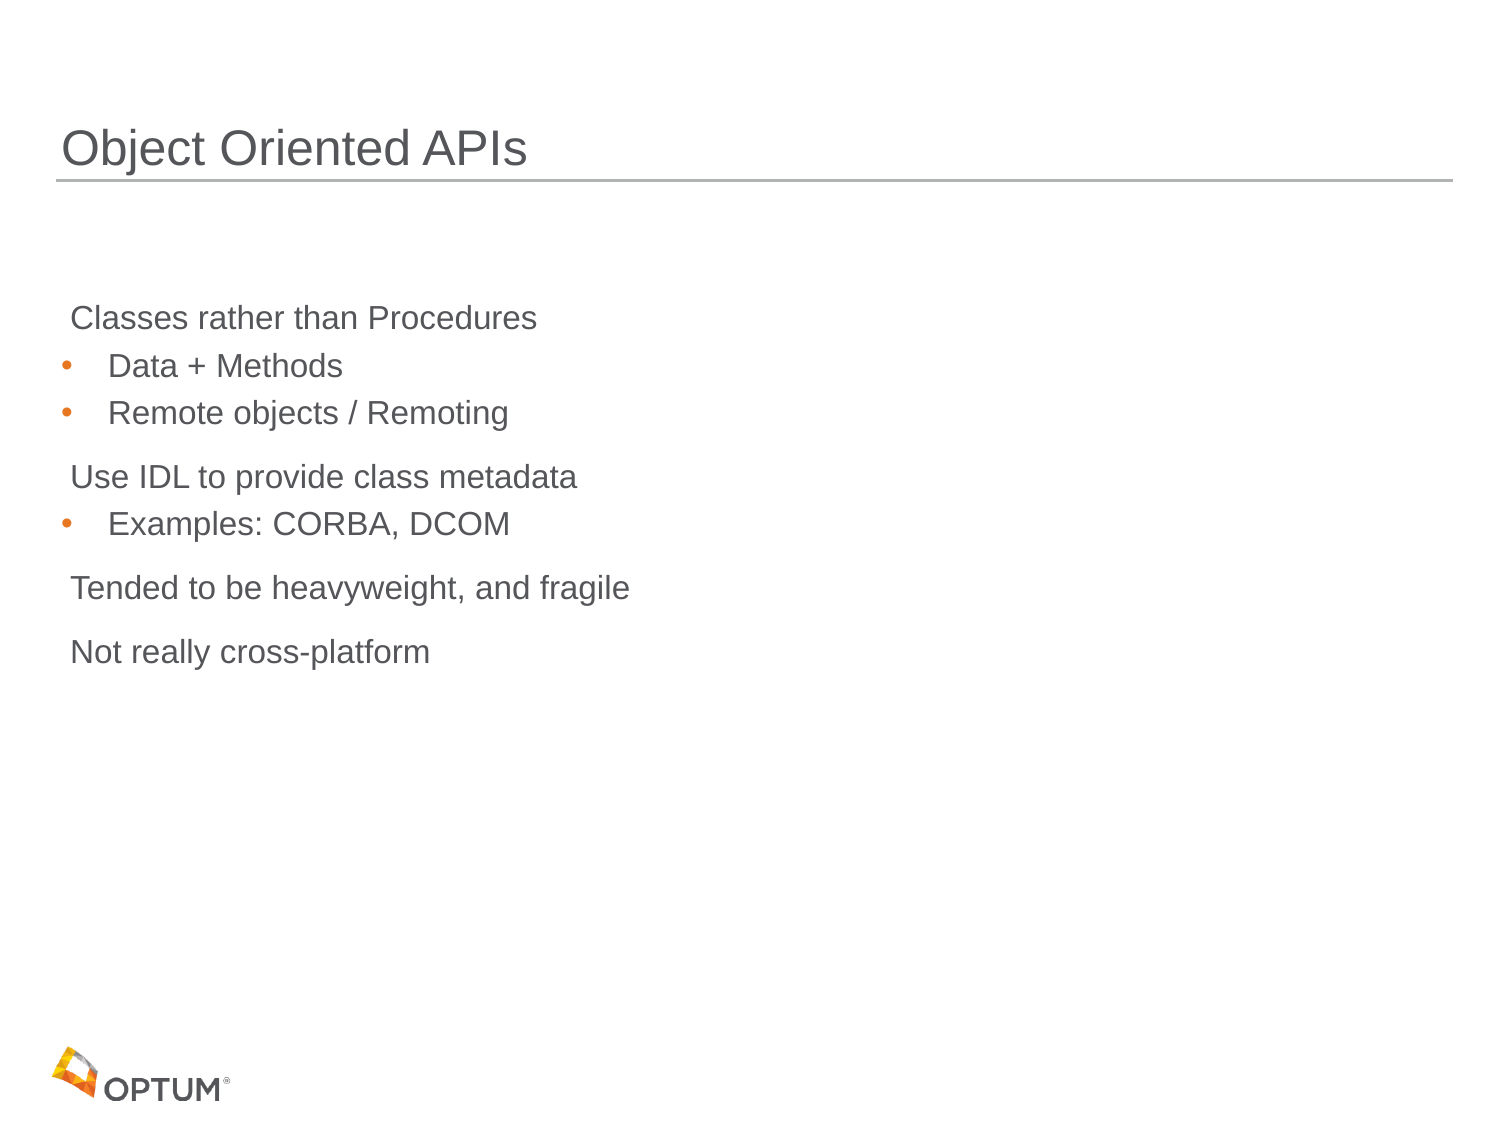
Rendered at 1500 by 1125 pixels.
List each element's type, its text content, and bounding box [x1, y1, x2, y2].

picture [50, 1044, 231, 1101]
title Object Oriented APIs [60, 0, 1454, 177]
list Classes rather than Procedures Data + Methods Remote objects / Remoting Use IDL to provide class metadata Examples: CORBA, DCOM Tended to be heavyweight, and fragile Not really cross-platform [60, 299, 1454, 968]
